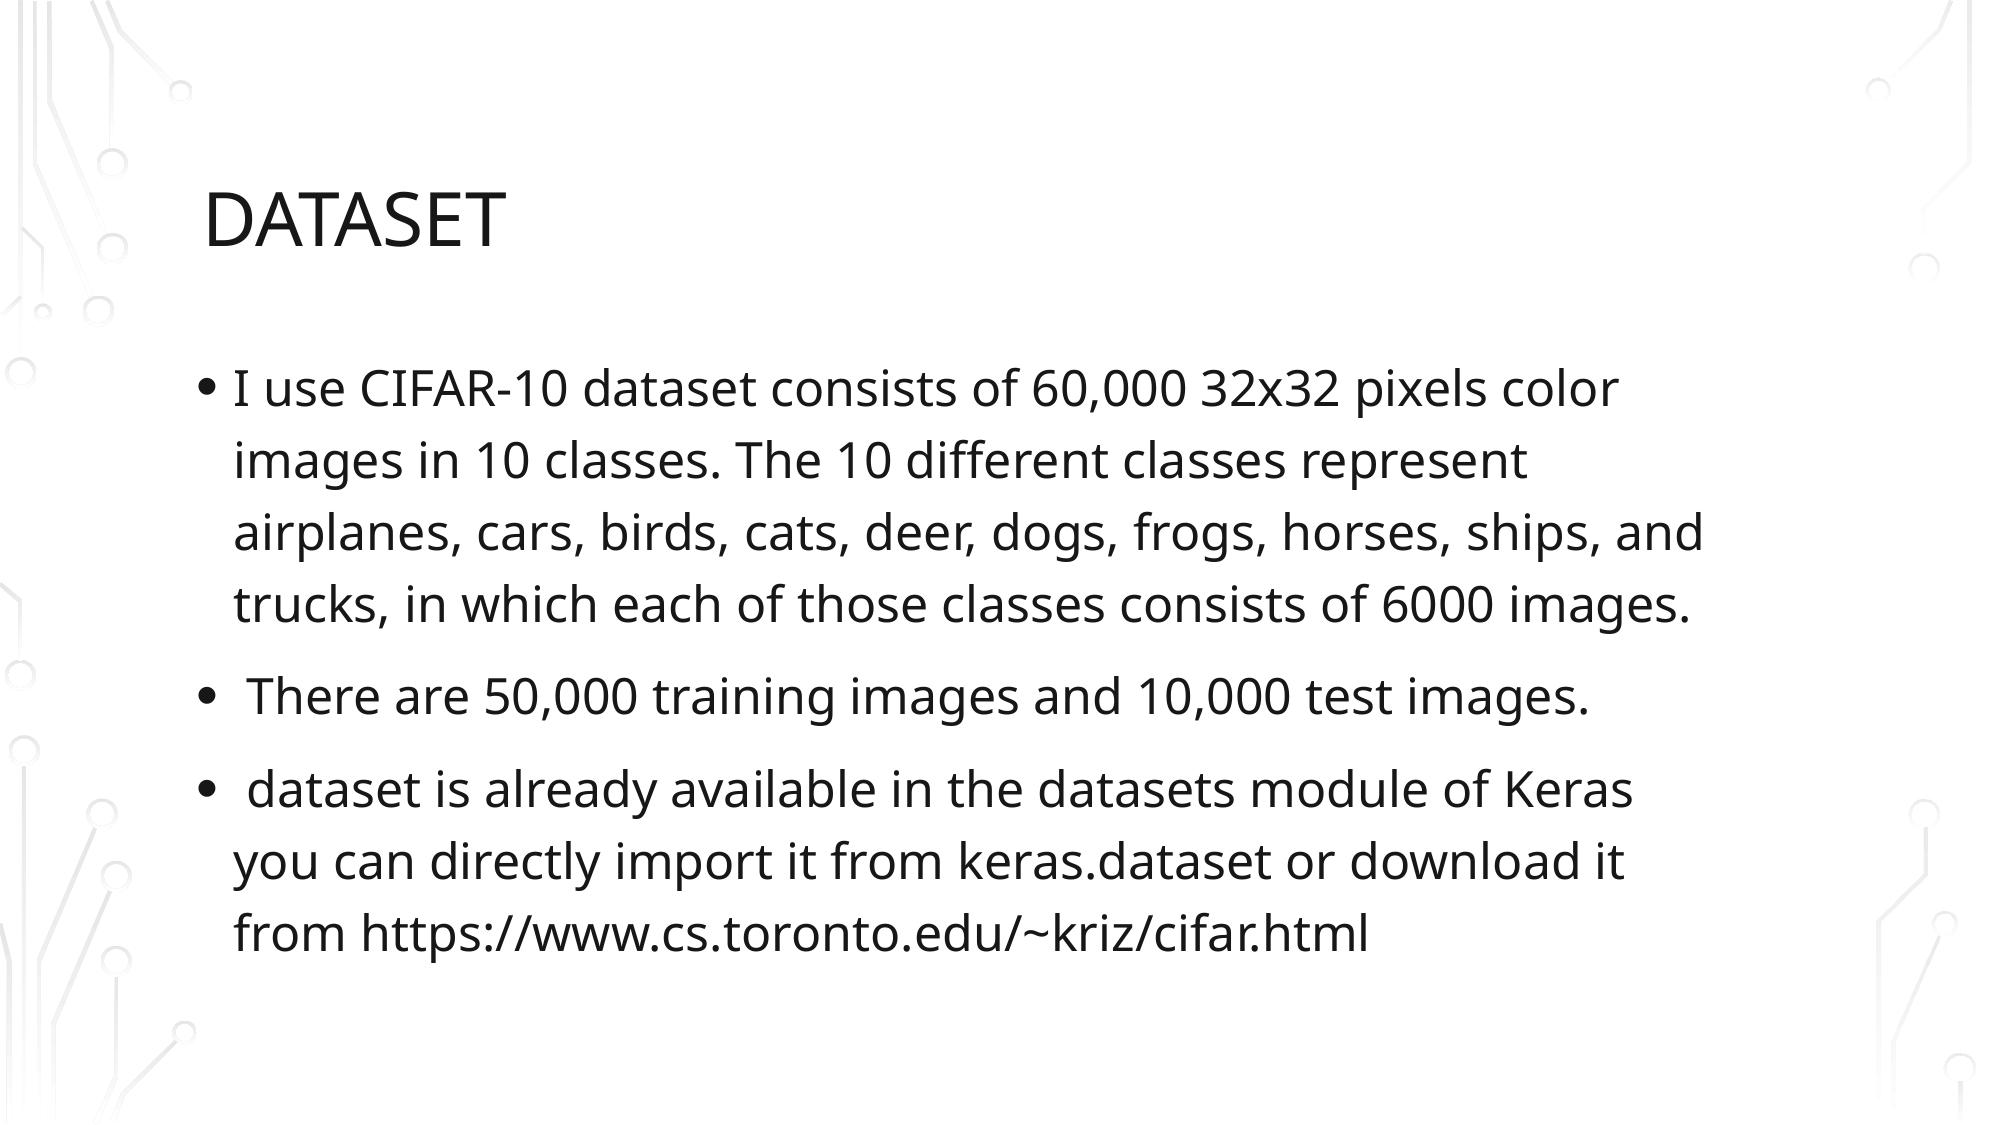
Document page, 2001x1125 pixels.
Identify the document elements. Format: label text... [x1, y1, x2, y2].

title Dataset [187, 101, 1813, 344]
list I use CIFAR-10 dataset consists of 60,000 32x32 pixels color images in 10 classes. The 10 different classes represent airplanes, cars, birds, cats, deer, dogs, frogs, horses, ships, and trucks, in which each of those classes consists of 6000 images. There are 50,000 training images and 10,000 test images. dataset is already available in the datasets module of Keras you can directly import it from keras.dataset or download it from https://www.cs.toronto.edu/~kriz/cifar.html [181, 336, 1724, 1025]
